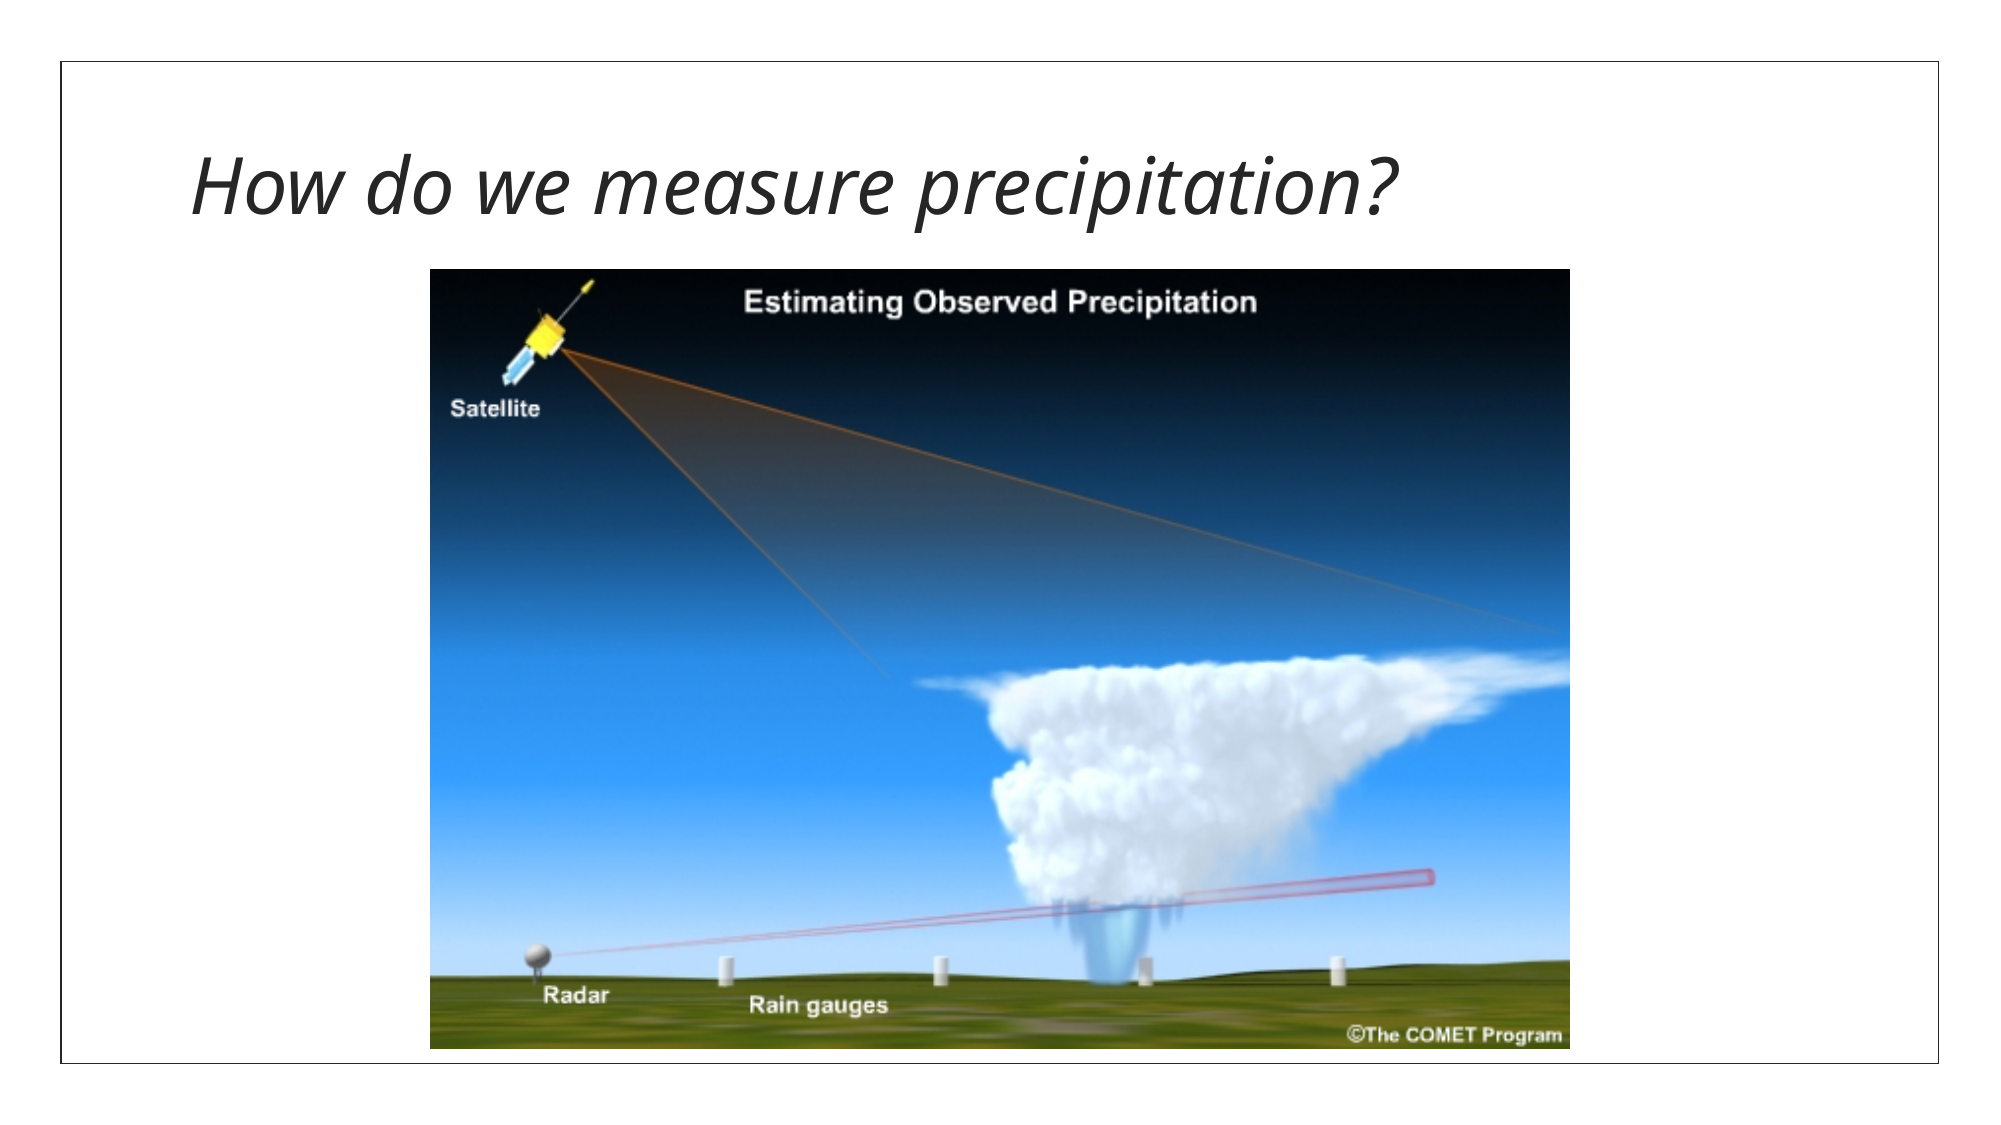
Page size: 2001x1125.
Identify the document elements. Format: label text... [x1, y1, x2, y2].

title How do we measure precipitation? [174, 76, 1825, 302]
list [430, 269, 1570, 1049]
